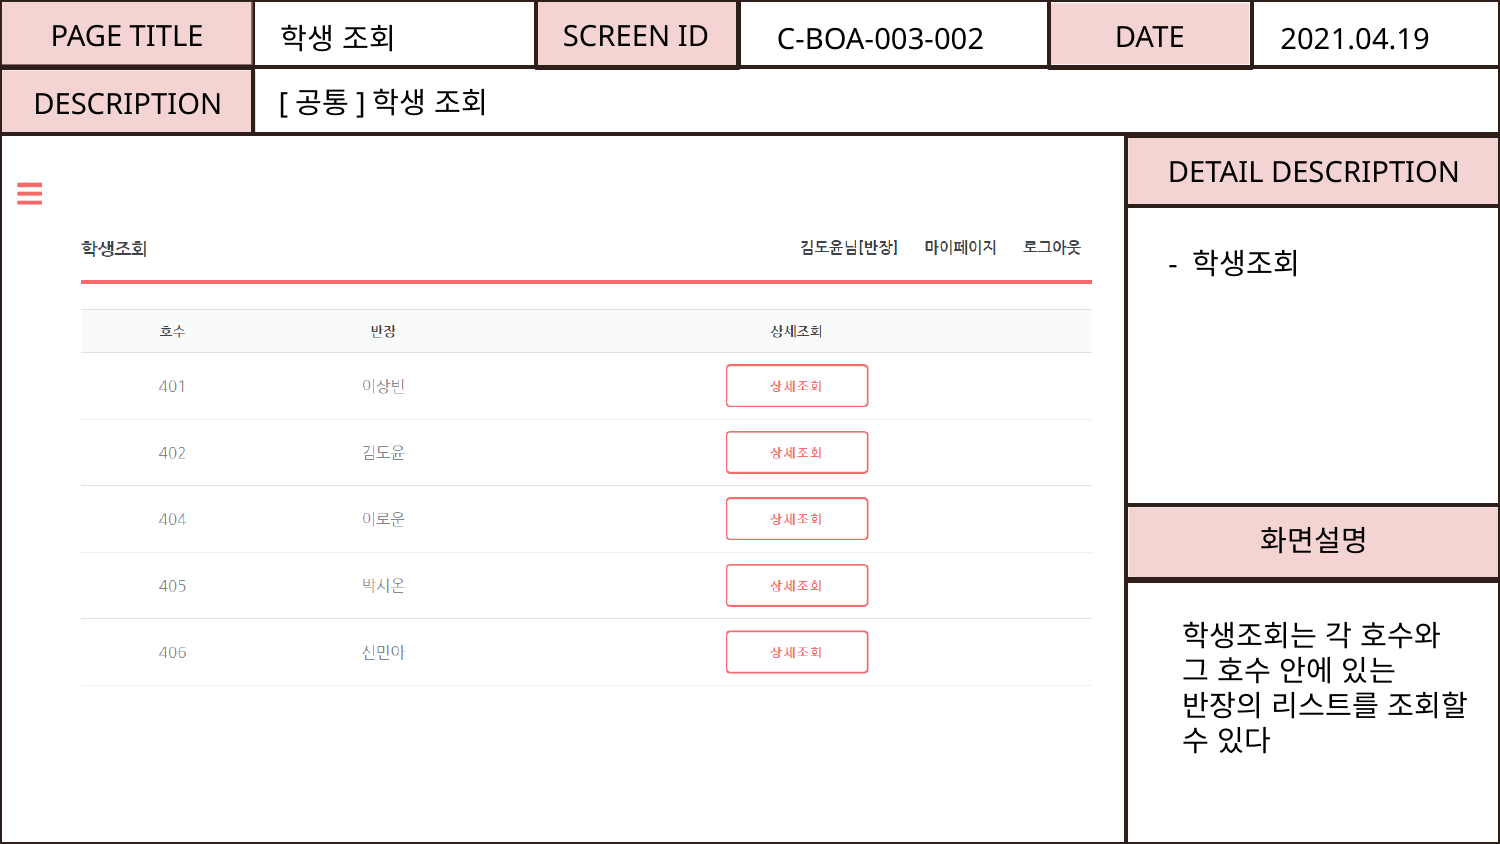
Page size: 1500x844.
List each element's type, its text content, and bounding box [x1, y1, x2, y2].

picture [7, 169, 1119, 773]
text_box [255, 0, 534, 65]
text_box [1124, 506, 1500, 579]
text_box PAGE TITLE [1, 1, 253, 65]
text_box [1124, 579, 1500, 844]
text_box [1254, 0, 1500, 65]
text_box [1047, 0, 1254, 70]
text_box [534, 0, 741, 70]
text_box [0, 0, 255, 70]
text_box [0, 136, 1124, 844]
text_box [741, 0, 1047, 65]
text_box [1124, 204, 1500, 507]
text_box [1124, 134, 1500, 204]
text_box [0, 65, 1500, 136]
